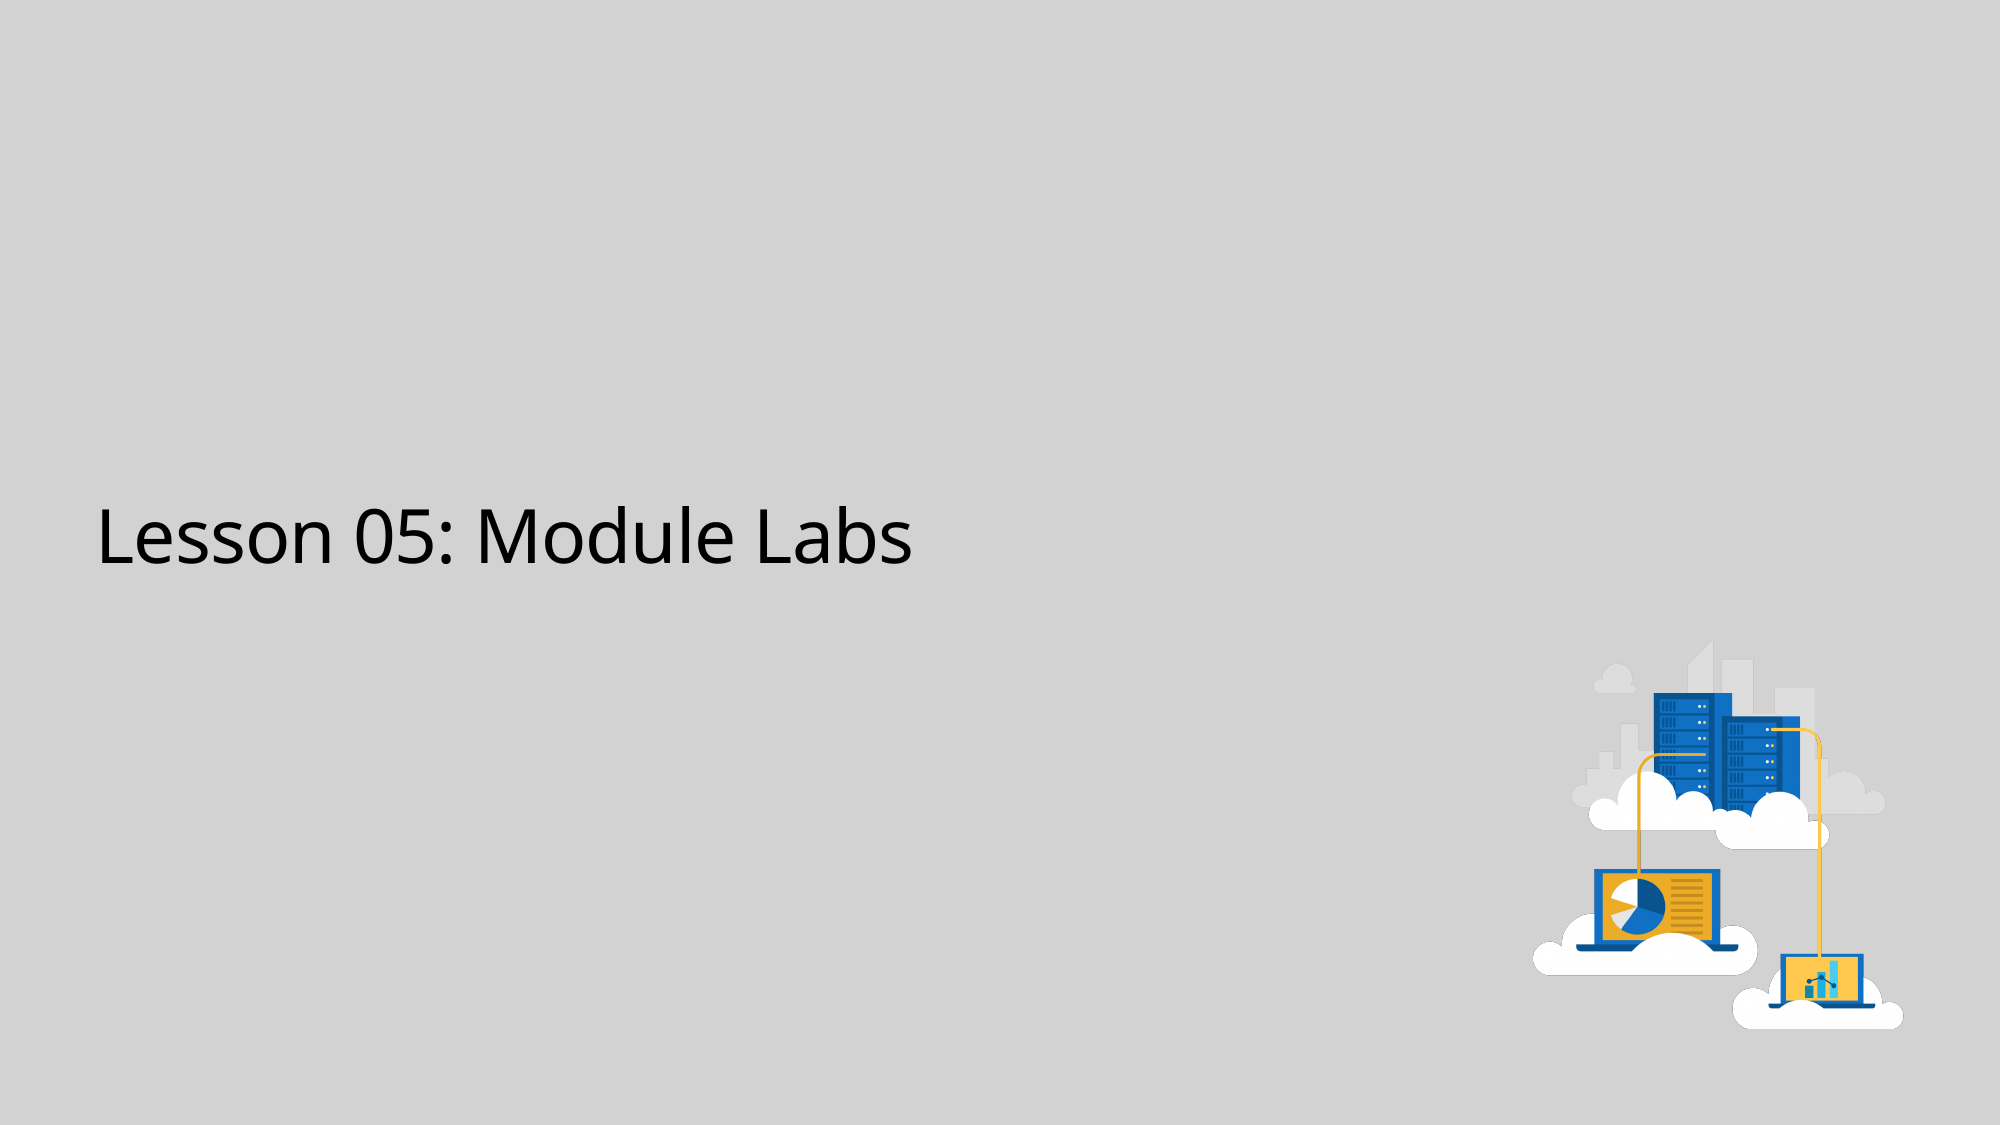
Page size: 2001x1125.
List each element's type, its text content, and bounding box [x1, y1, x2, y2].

picture [1532, 639, 1905, 1029]
title Lesson 05: Module Labs [95, 497, 1781, 580]
